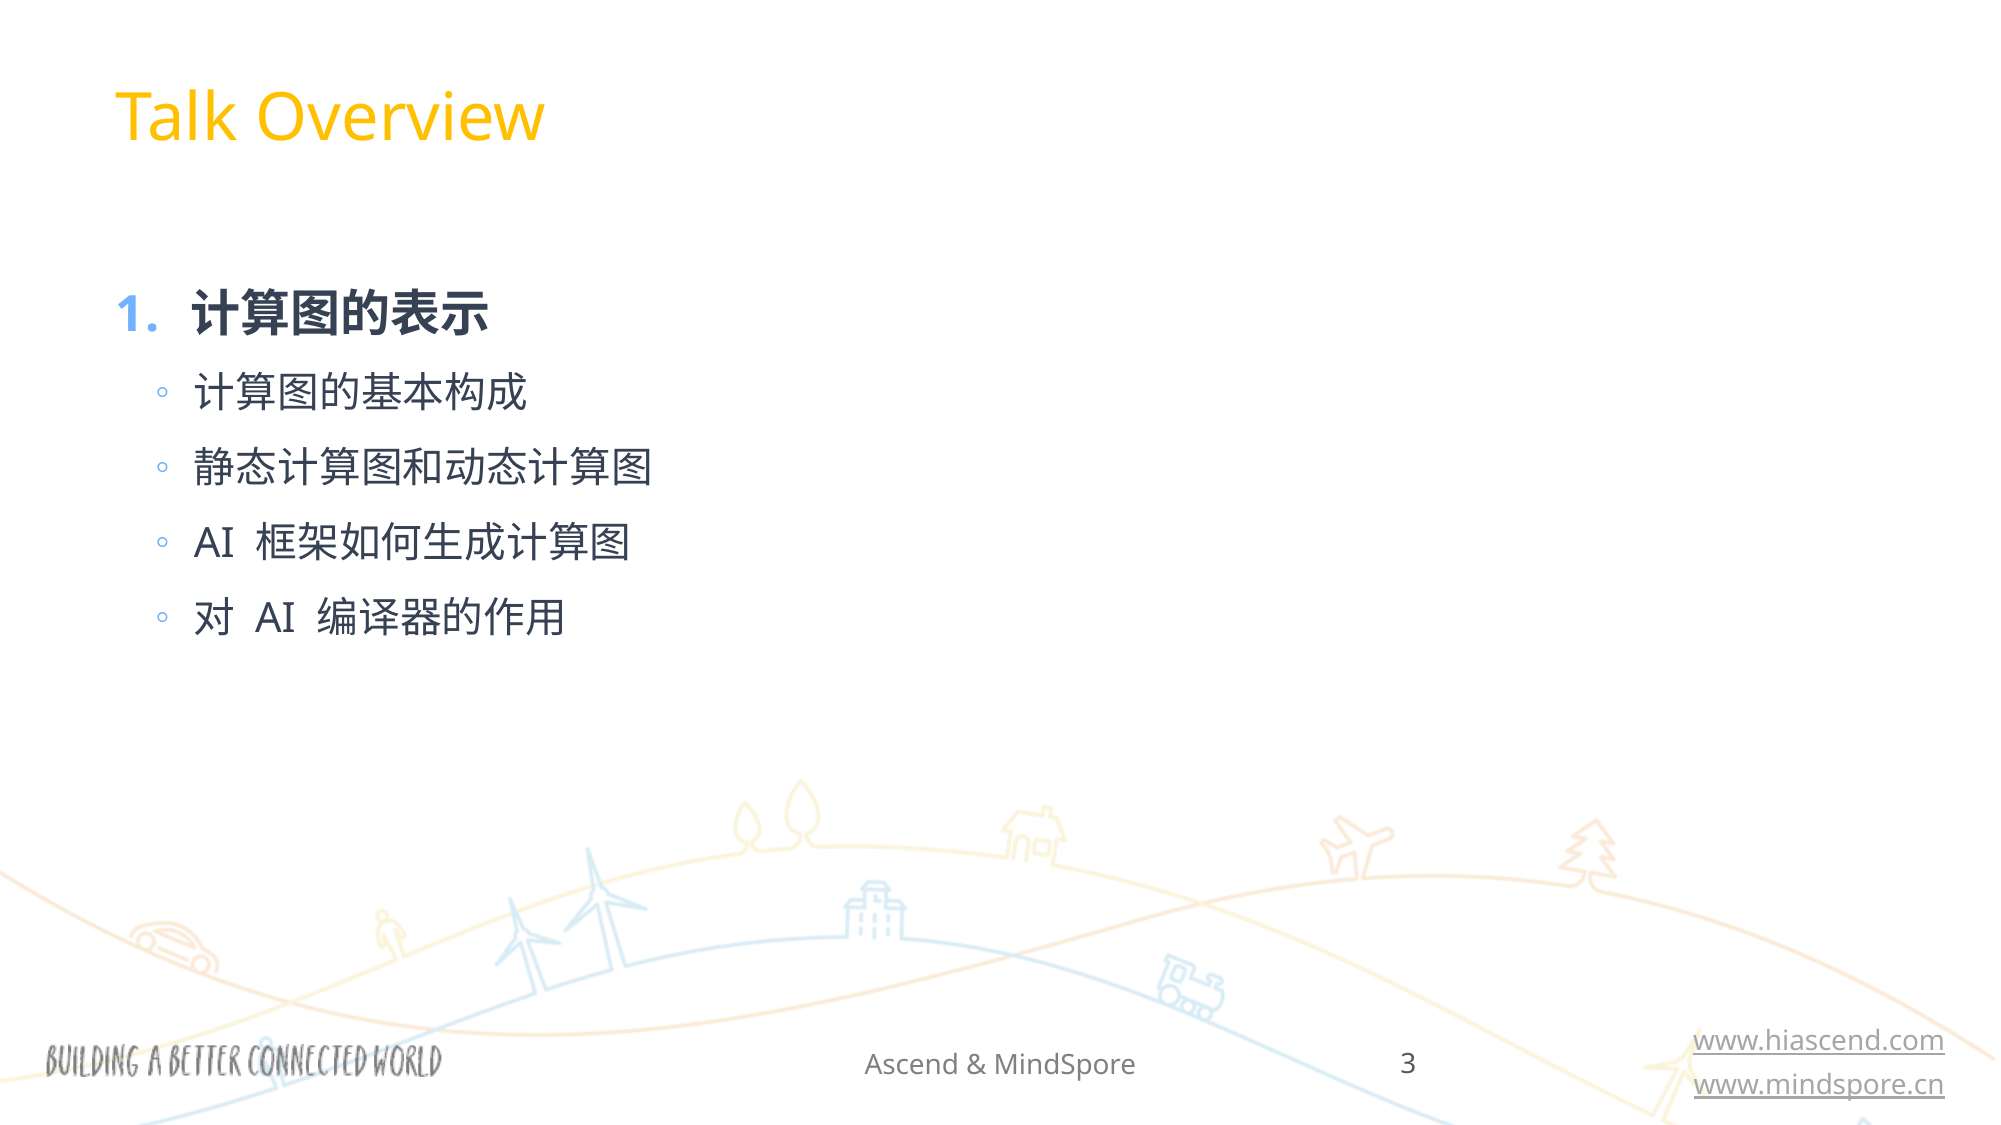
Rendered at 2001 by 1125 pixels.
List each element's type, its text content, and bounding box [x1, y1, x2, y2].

text_box 计算图的表示 计算图的基本构成 静态计算图和动态计算图 AI 框架如何生成计算图 对 AI 编译器的作用 [101, 243, 965, 975]
picture [23, 1023, 468, 1105]
text_box Talk Overview [101, 66, 1900, 163]
